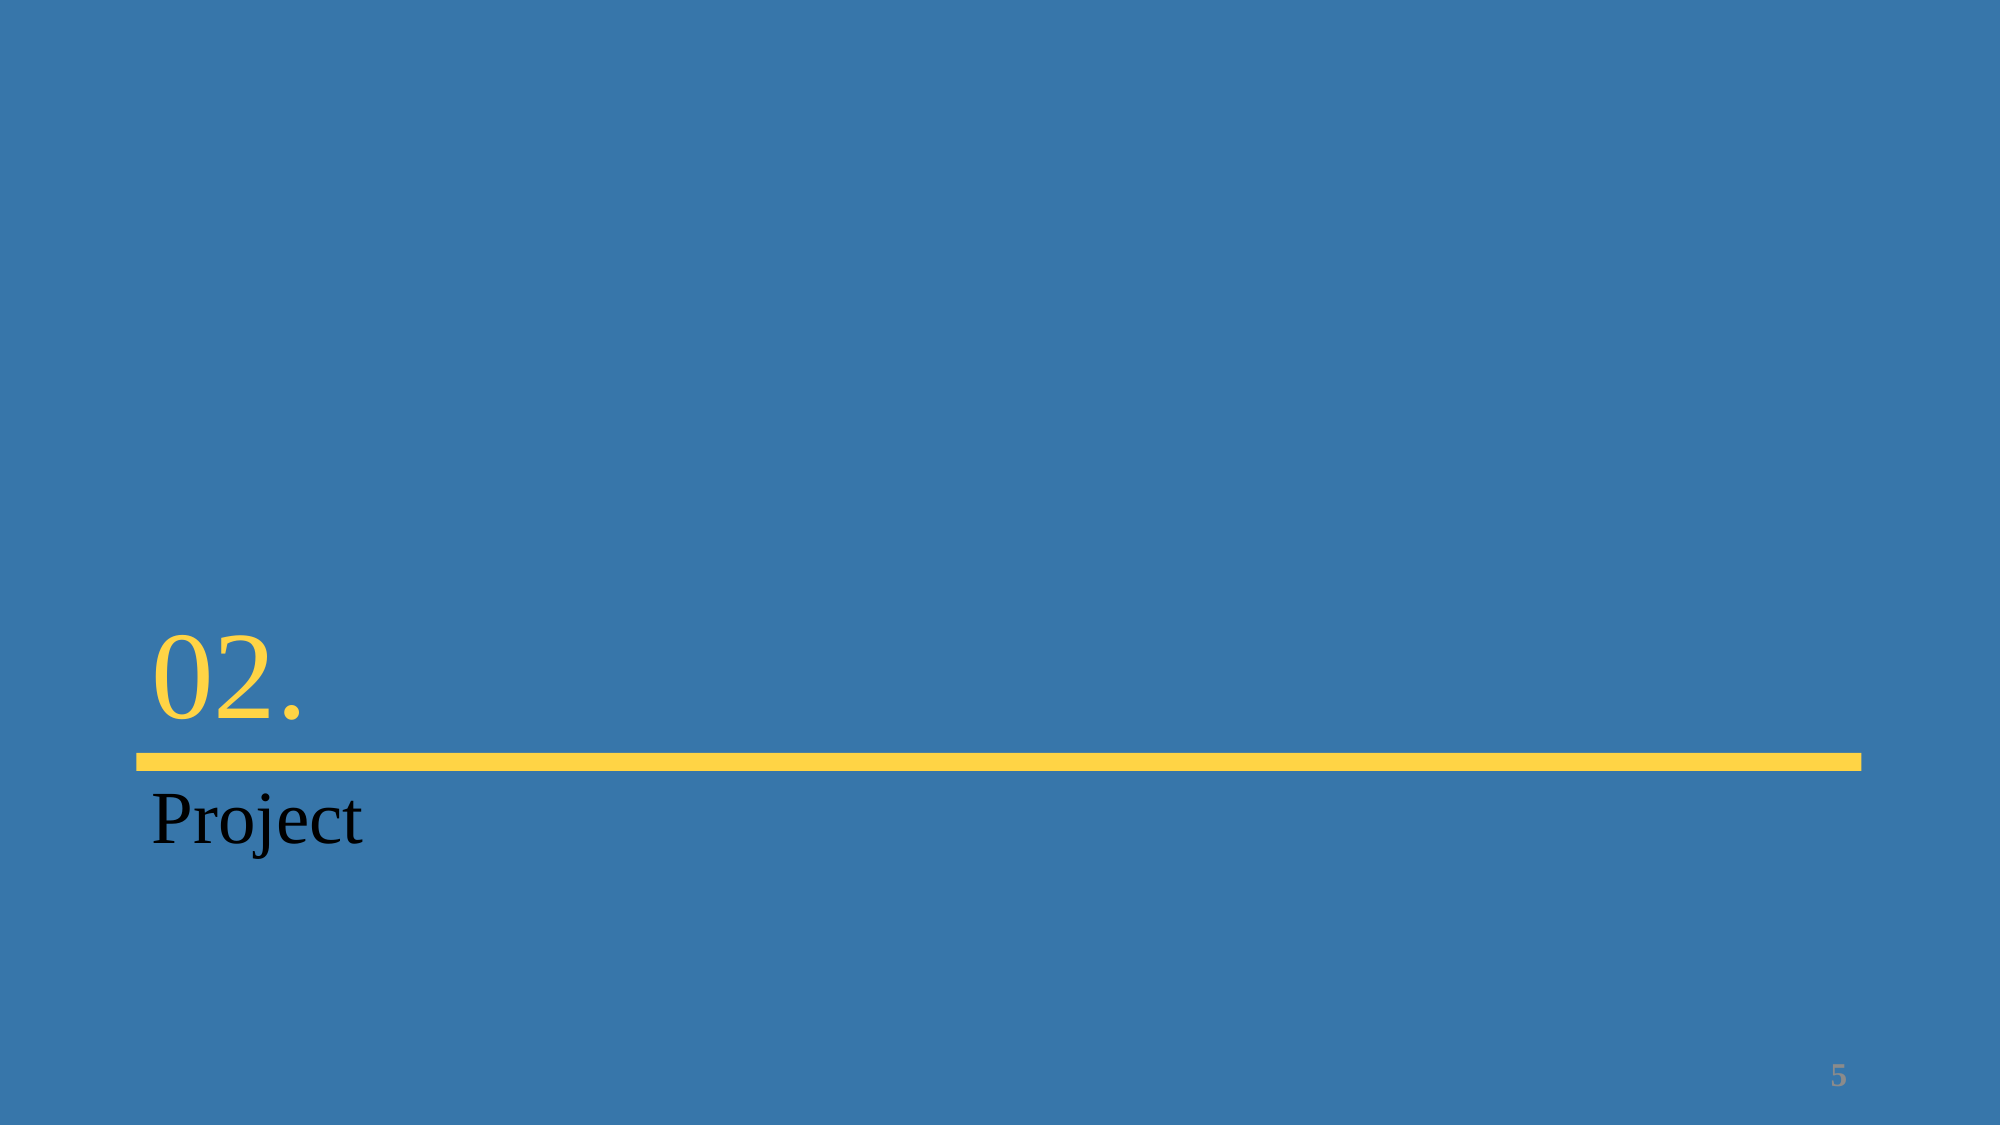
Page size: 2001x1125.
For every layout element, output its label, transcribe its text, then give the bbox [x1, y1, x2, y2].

list Project [136, 770, 1862, 999]
title 02. [136, 280, 1862, 753]
slide_number 5 [1412, 1042, 1863, 1103]
